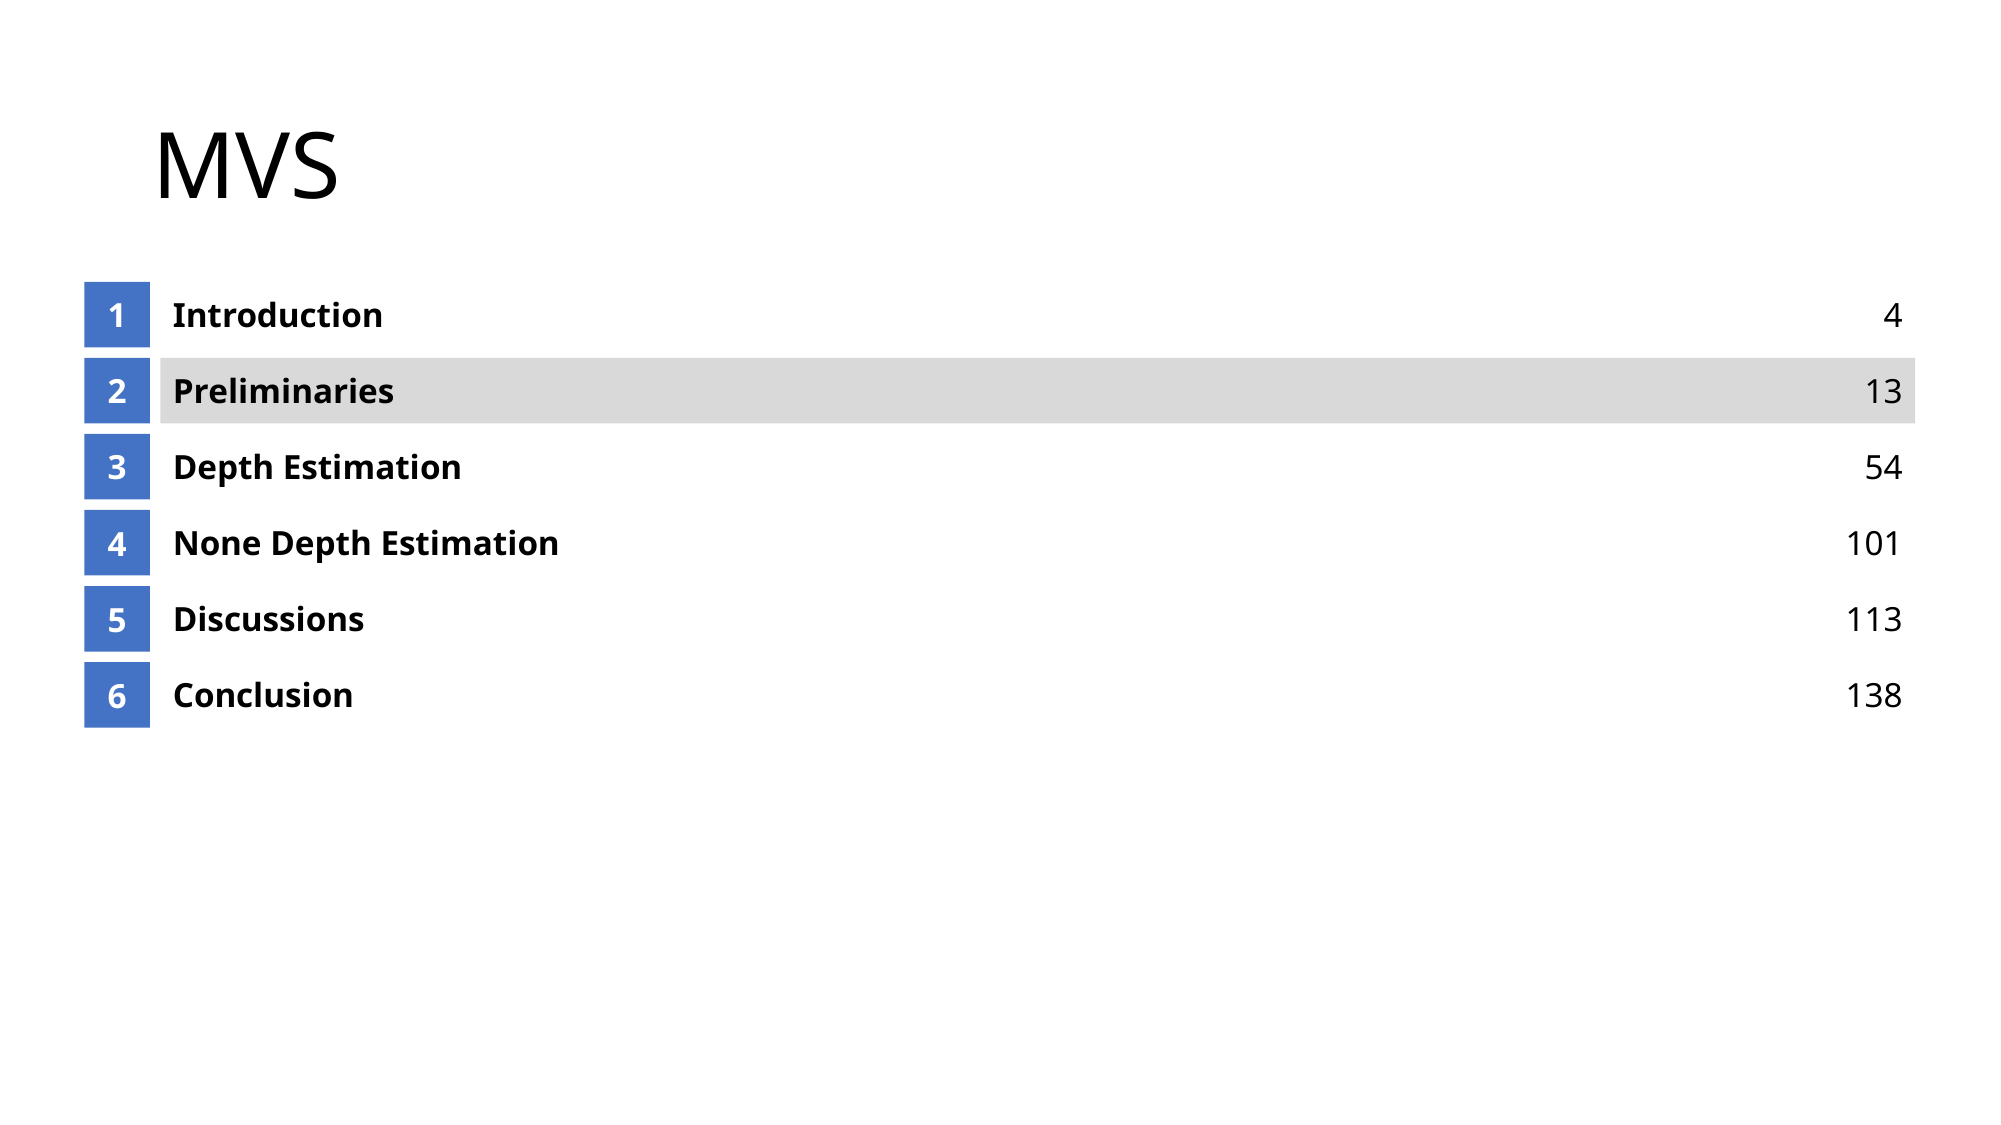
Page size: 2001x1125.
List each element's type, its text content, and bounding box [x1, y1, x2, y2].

text_box 13 [1884, 357, 1904, 424]
text_box 1 [83, 281, 151, 348]
text_box None Depth Estimation [159, 509, 757, 577]
text_box 4 [83, 509, 151, 577]
text_box 3 [83, 433, 151, 500]
text_box 5 [83, 585, 151, 653]
text_box Discussions [159, 585, 757, 653]
text_box Introduction [159, 281, 757, 348]
text_box Depth Estimation [159, 433, 757, 500]
text_box Conclusion [159, 661, 757, 729]
title MVS [137, 59, 1863, 278]
text_box 113 [1884, 585, 1904, 653]
text_box 101 [1884, 509, 1904, 577]
text_box [1904, 357, 1916, 424]
text_box 2 [83, 357, 151, 424]
text_box 54 [1884, 433, 1904, 500]
text_box 4 [1884, 281, 1904, 348]
text_box 138 [1884, 661, 1904, 729]
text_box [757, 357, 1884, 424]
text_box 6 [83, 661, 151, 729]
text_box Preliminaries [159, 357, 757, 424]
